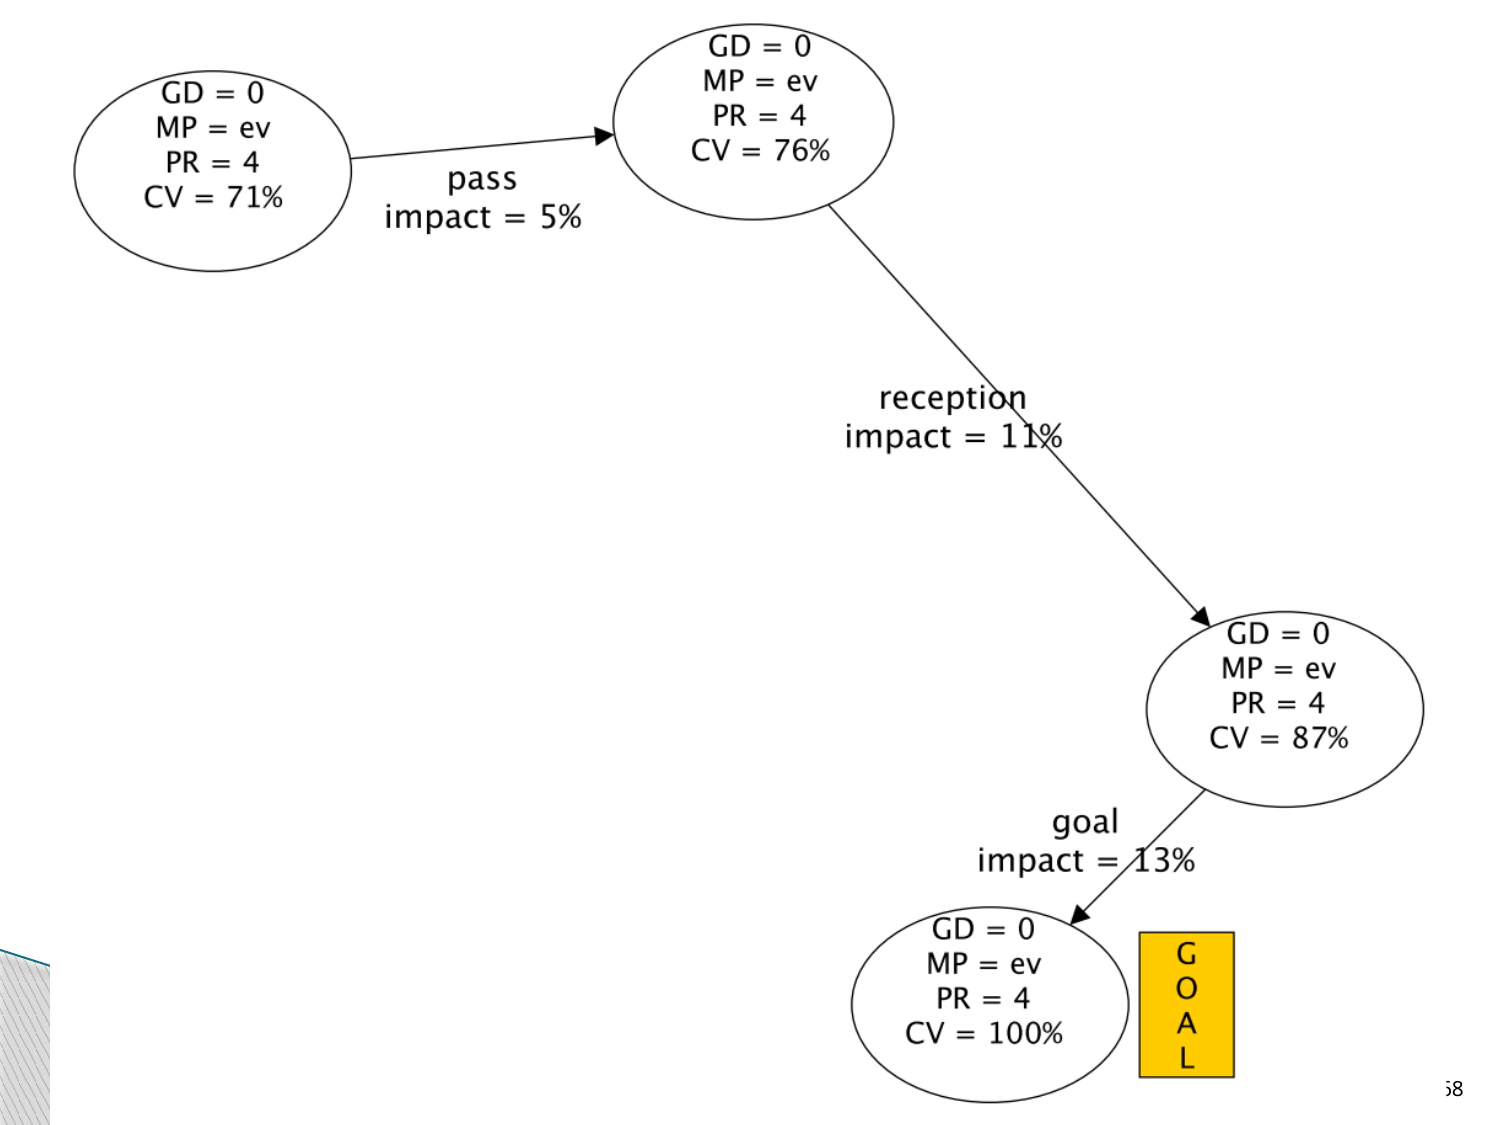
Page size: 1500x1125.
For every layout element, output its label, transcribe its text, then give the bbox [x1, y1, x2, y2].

slide_number 26/68 [1453, 1051, 1479, 1112]
picture [49, 0, 1447, 1125]
